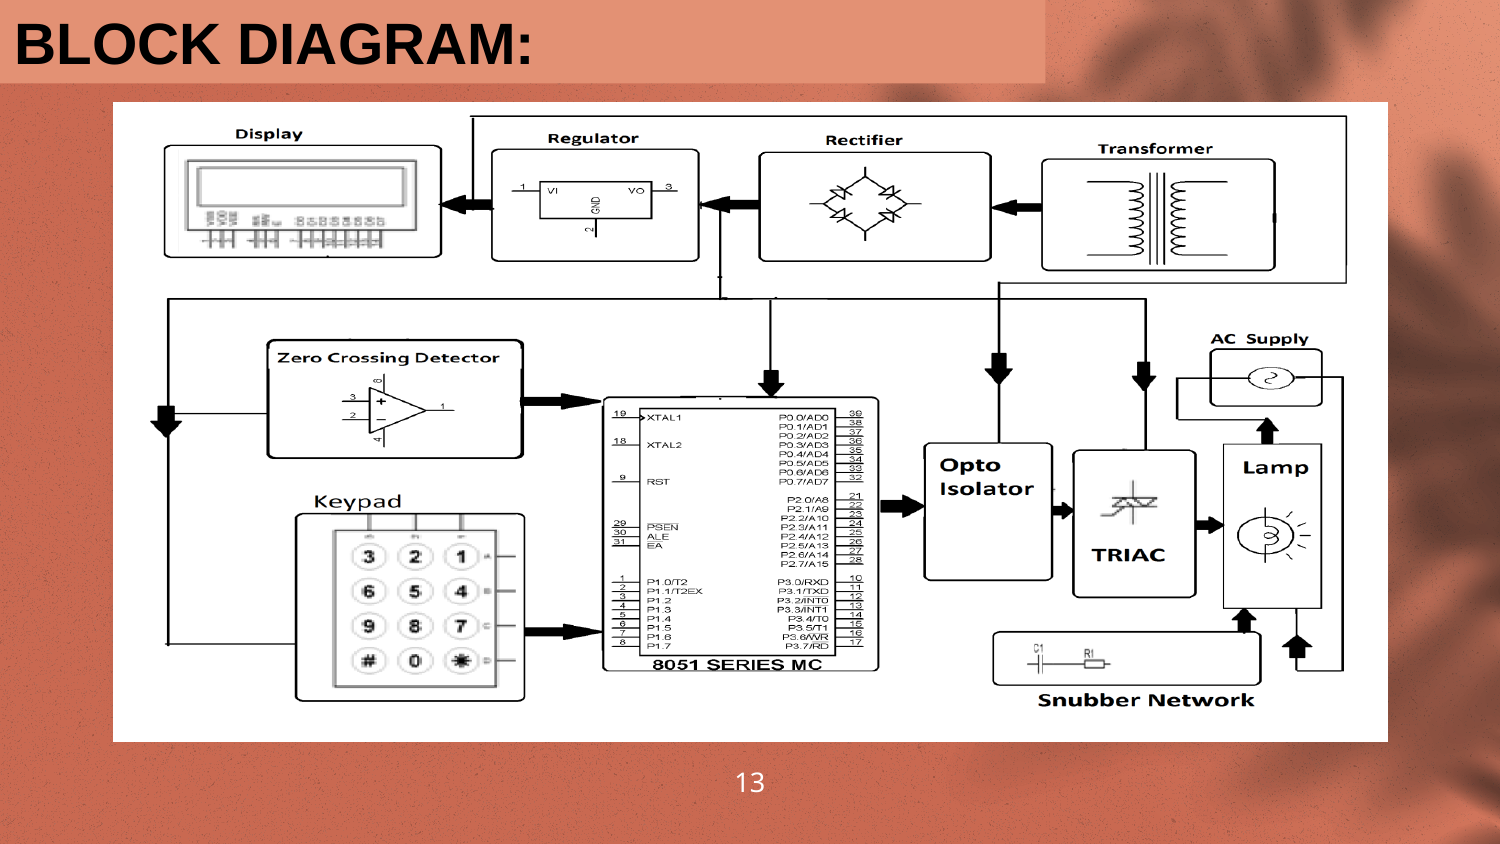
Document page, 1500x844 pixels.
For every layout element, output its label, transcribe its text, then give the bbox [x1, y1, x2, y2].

picture [0, 0, 1500, 844]
slide_number 13 [705, 750, 795, 844]
text_box BLOCK DIAGRAM: [0, 0, 1046, 84]
